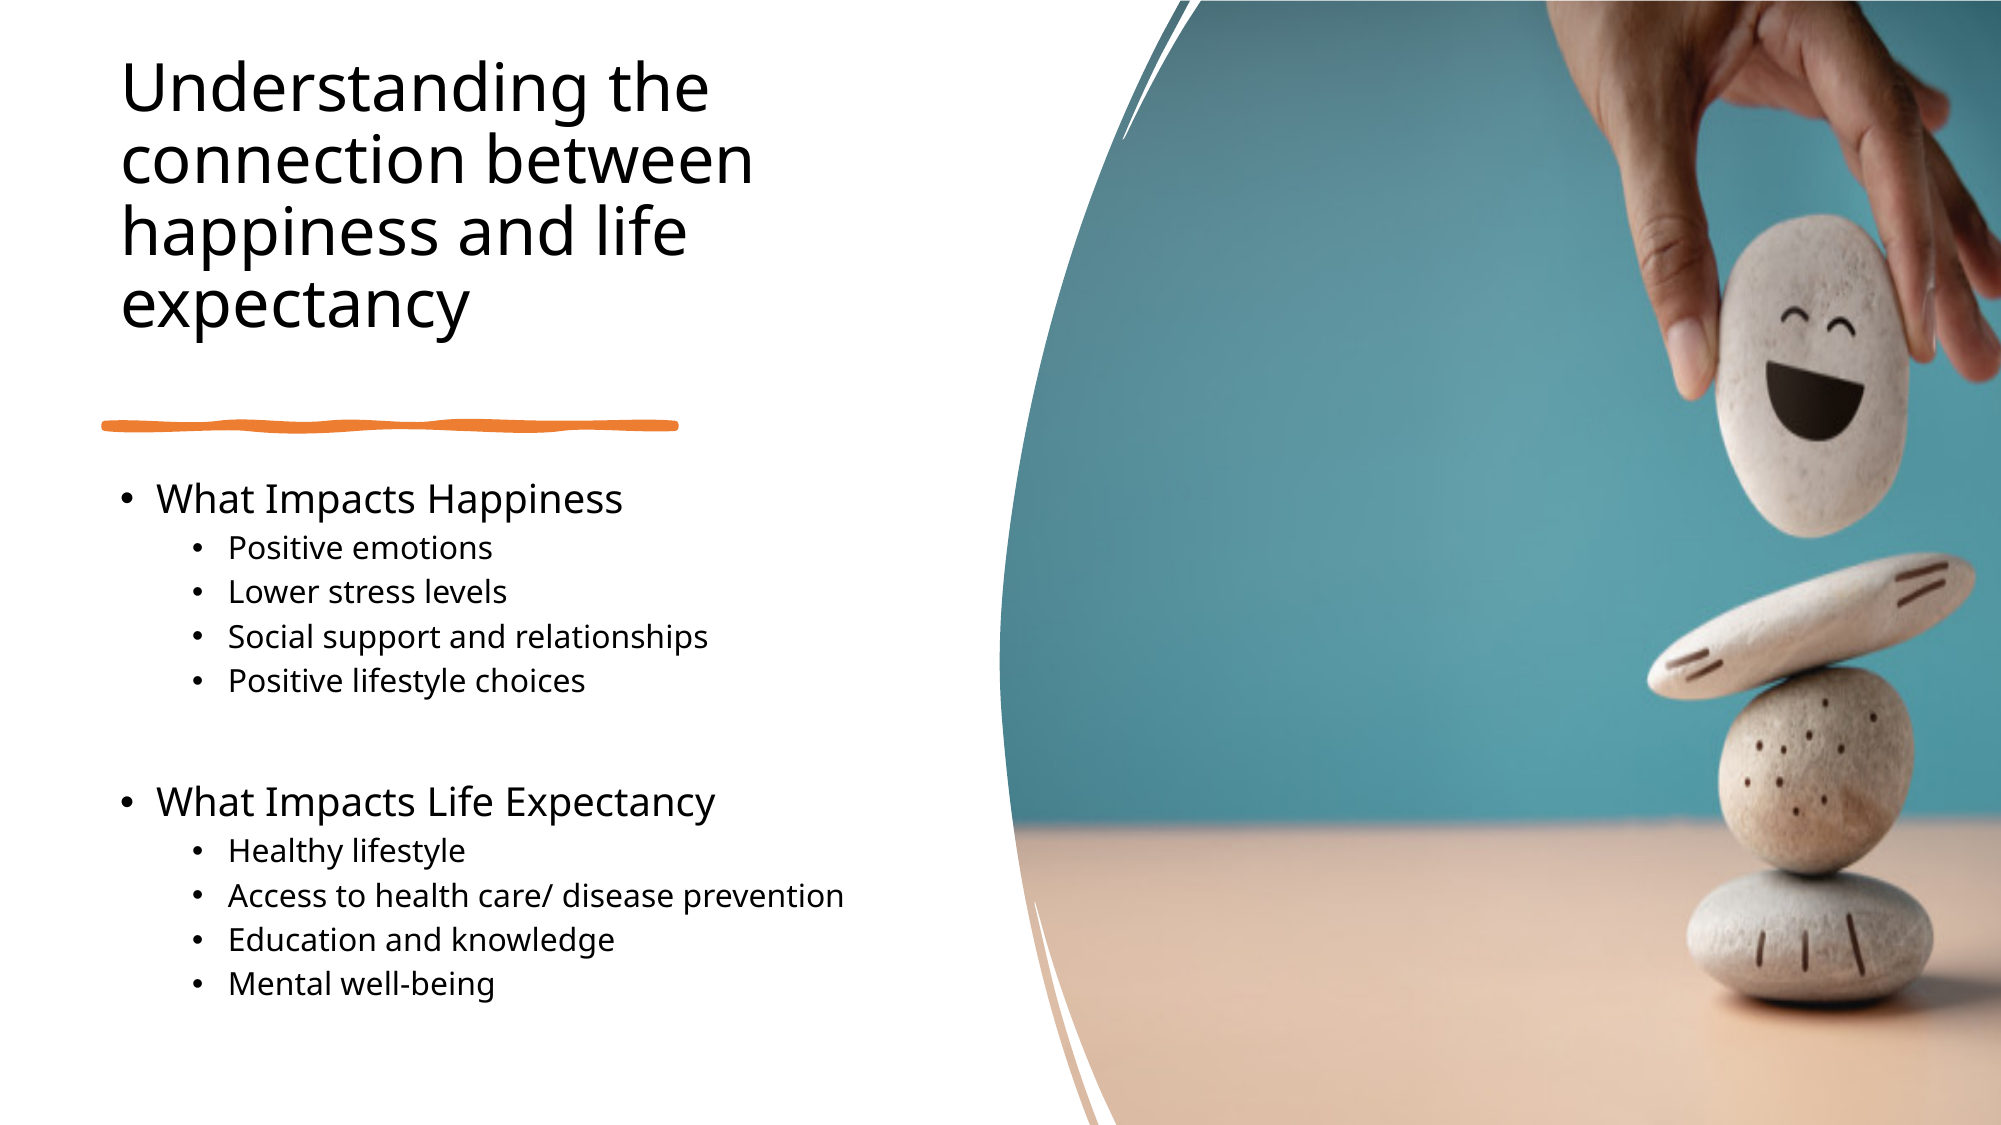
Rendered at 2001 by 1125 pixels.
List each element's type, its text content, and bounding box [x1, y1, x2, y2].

text_box [0, 0, 999, 1125]
title Understanding the connection between happiness and life expectancy [105, 28, 999, 350]
list What Impacts Happiness Positive emotions Lower stress levels Social support and relationships Positive lifestyle choices What Impacts Life Expectancy Healthy lifestyle Access to health care/ disease prevention Education and knowledge Mental well-being [105, 471, 872, 1016]
text_box [103, 421, 676, 431]
picture [999, 0, 2001, 1125]
